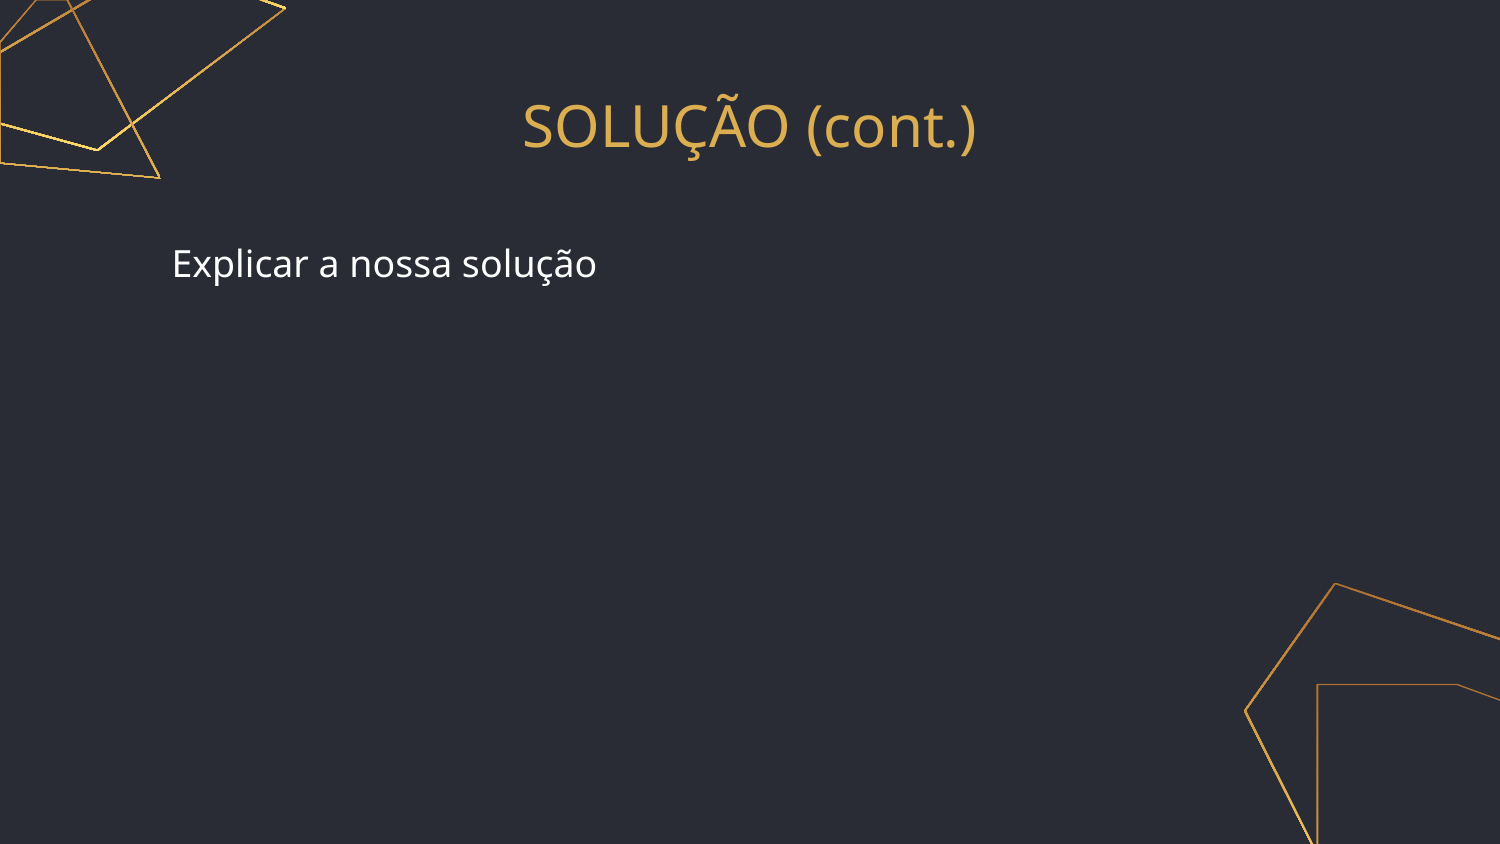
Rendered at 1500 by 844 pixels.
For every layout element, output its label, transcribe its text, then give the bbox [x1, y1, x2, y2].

text_box Explicar a nossa solução [133, 225, 1367, 756]
title SOLUÇÃO (cont.) [327, 88, 1173, 160]
